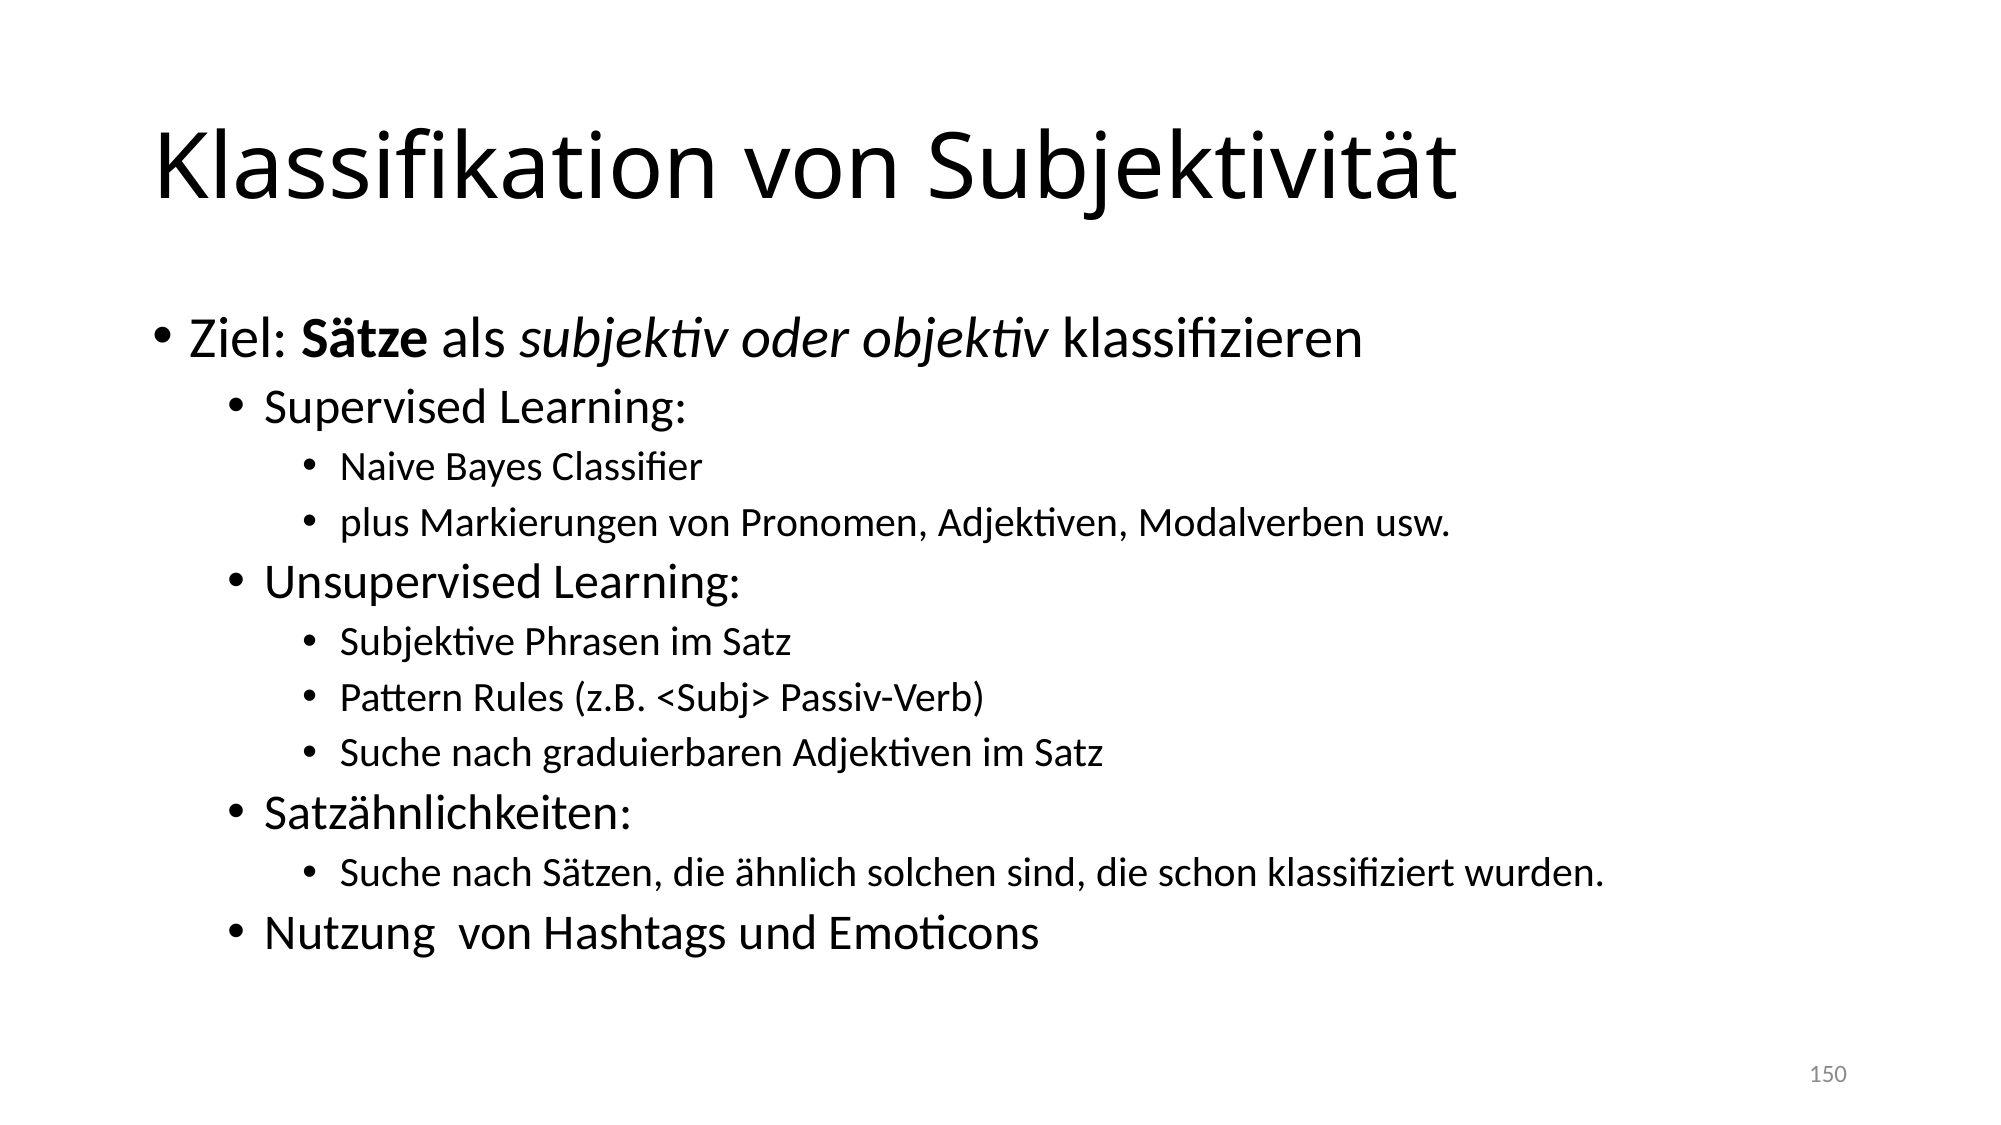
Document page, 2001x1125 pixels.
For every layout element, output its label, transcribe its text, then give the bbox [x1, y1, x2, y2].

list Ziel: Sätze als subjektiv oder objektiv klassifizieren Supervised Learning: Naive Bayes Classifier plus Markierungen von Pronomen, Adjektiven, Modalverben usw. Unsupervised Learning: Subjektive Phrasen im Satz Pattern Rules (z.B. <Subj> Passiv-Verb) Suche nach graduierbaren Adjektiven im Satz Satzähnlichkeiten: Suche nach Sätzen, die ähnlich solchen sind, die schon klassifiziert wurden. Nutzung von Hashtags und Emoticons [137, 299, 1863, 1014]
title Klassifikation von Subjektivität [137, 59, 1863, 278]
slide_number 150 [1412, 1042, 1863, 1103]
